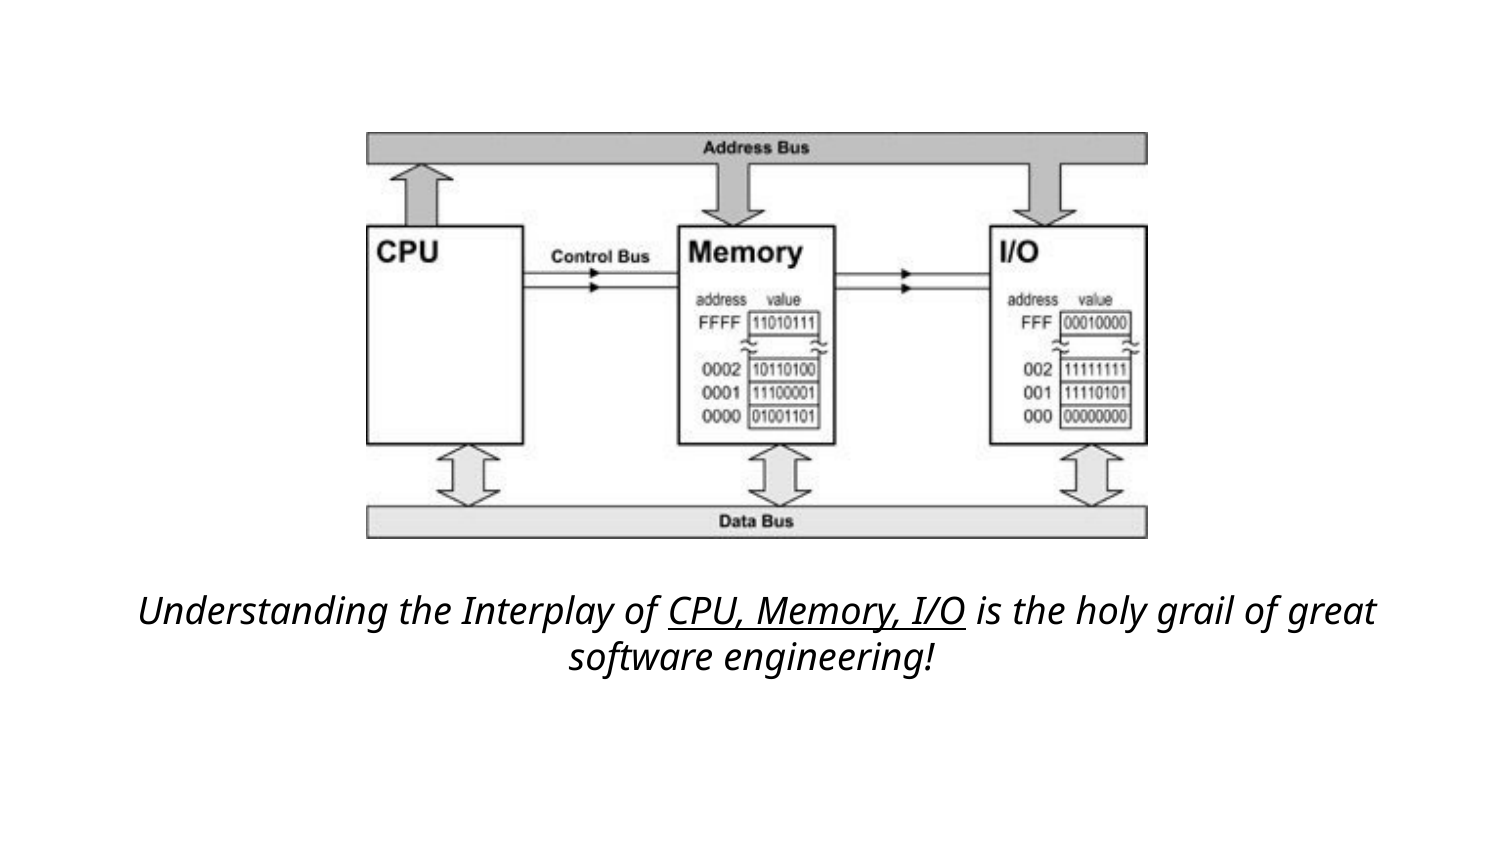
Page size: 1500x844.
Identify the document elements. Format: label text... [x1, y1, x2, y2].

picture [366, 132, 1148, 540]
title Understanding the Interplay of CPU, Memory, I/O is the holy grail of great software engineering! [58, 567, 1456, 693]
